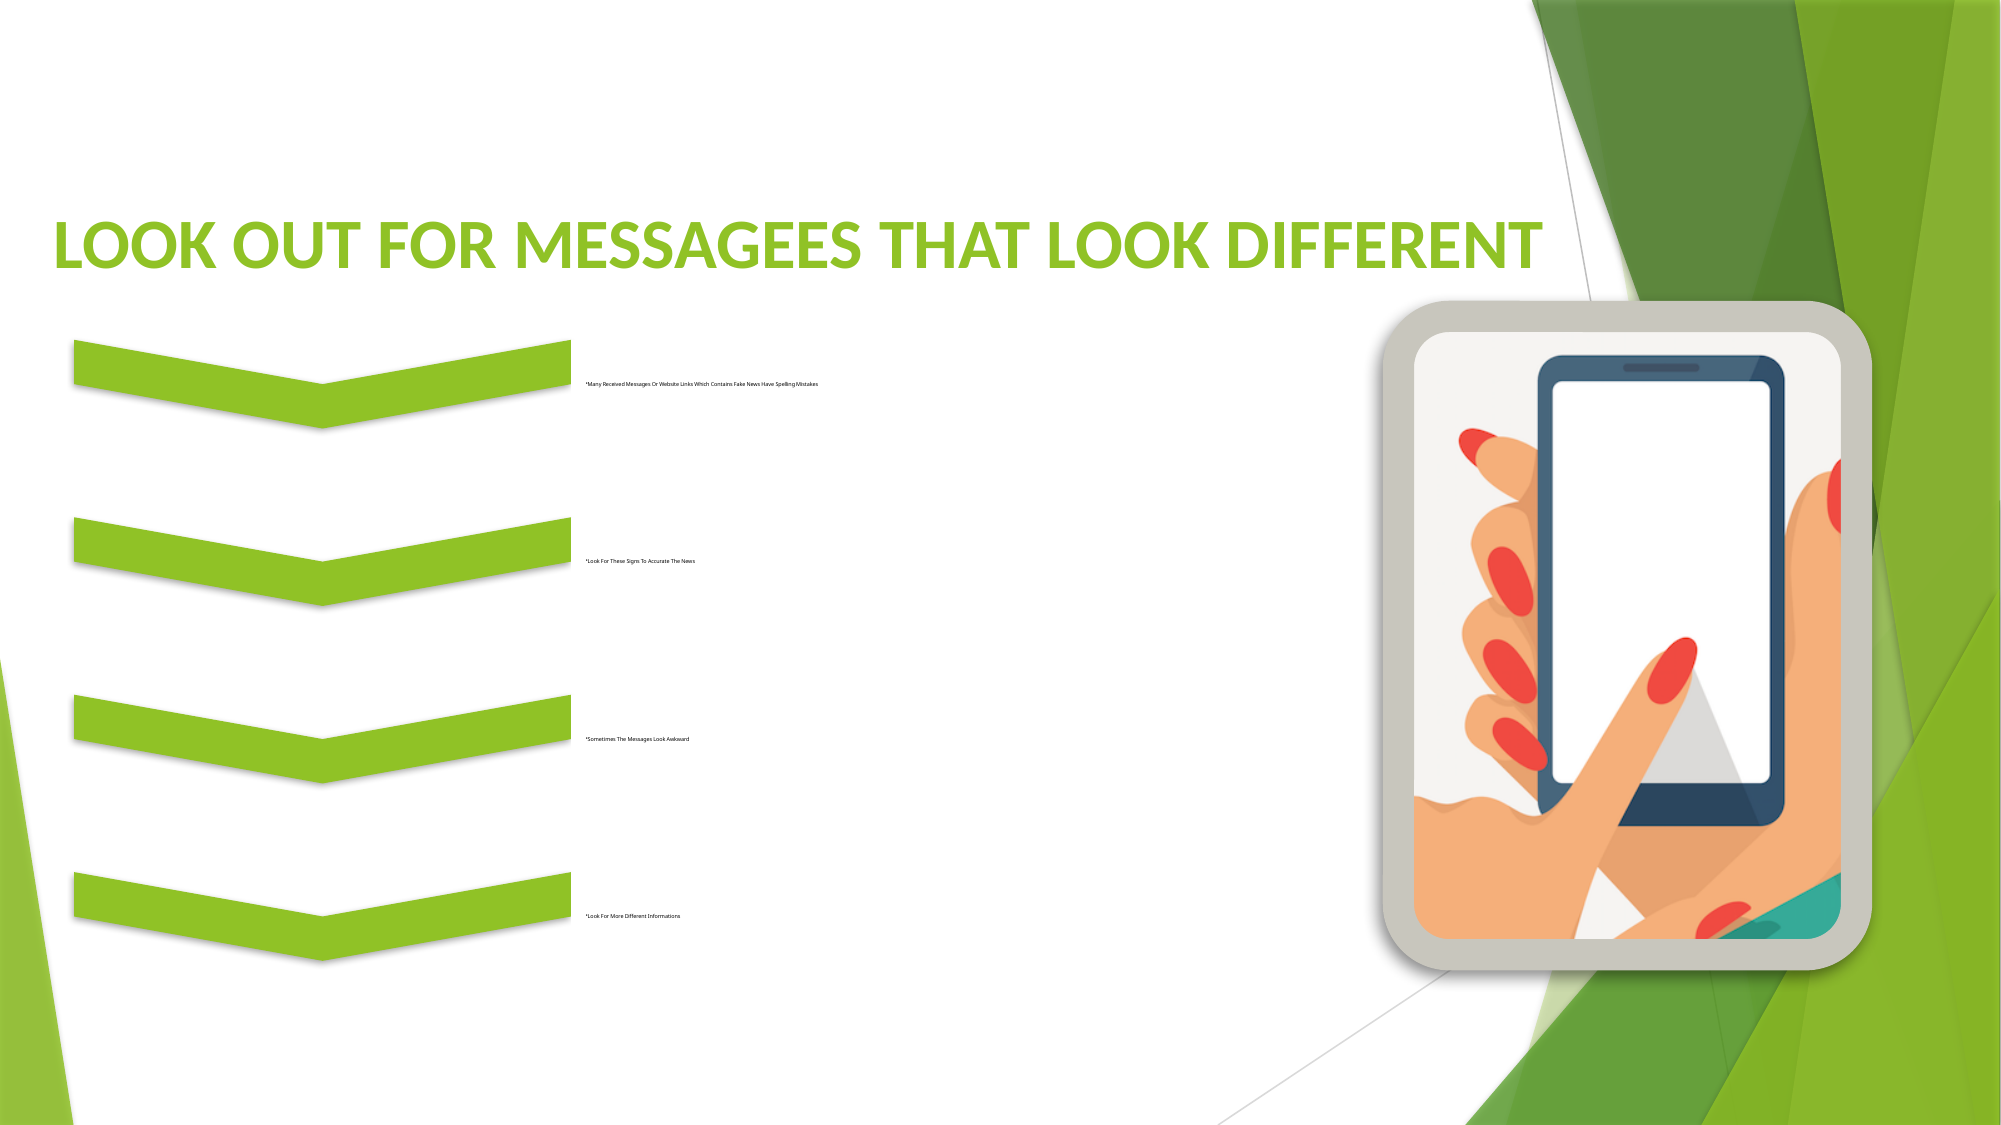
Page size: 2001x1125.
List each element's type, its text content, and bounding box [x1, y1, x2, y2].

title LOOK OUT FOR MESSAGEES THAT LOOK DIFFERENT [39, 234, 1622, 375]
picture [1397, 315, 1857, 956]
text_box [73, 339, 1317, 962]
